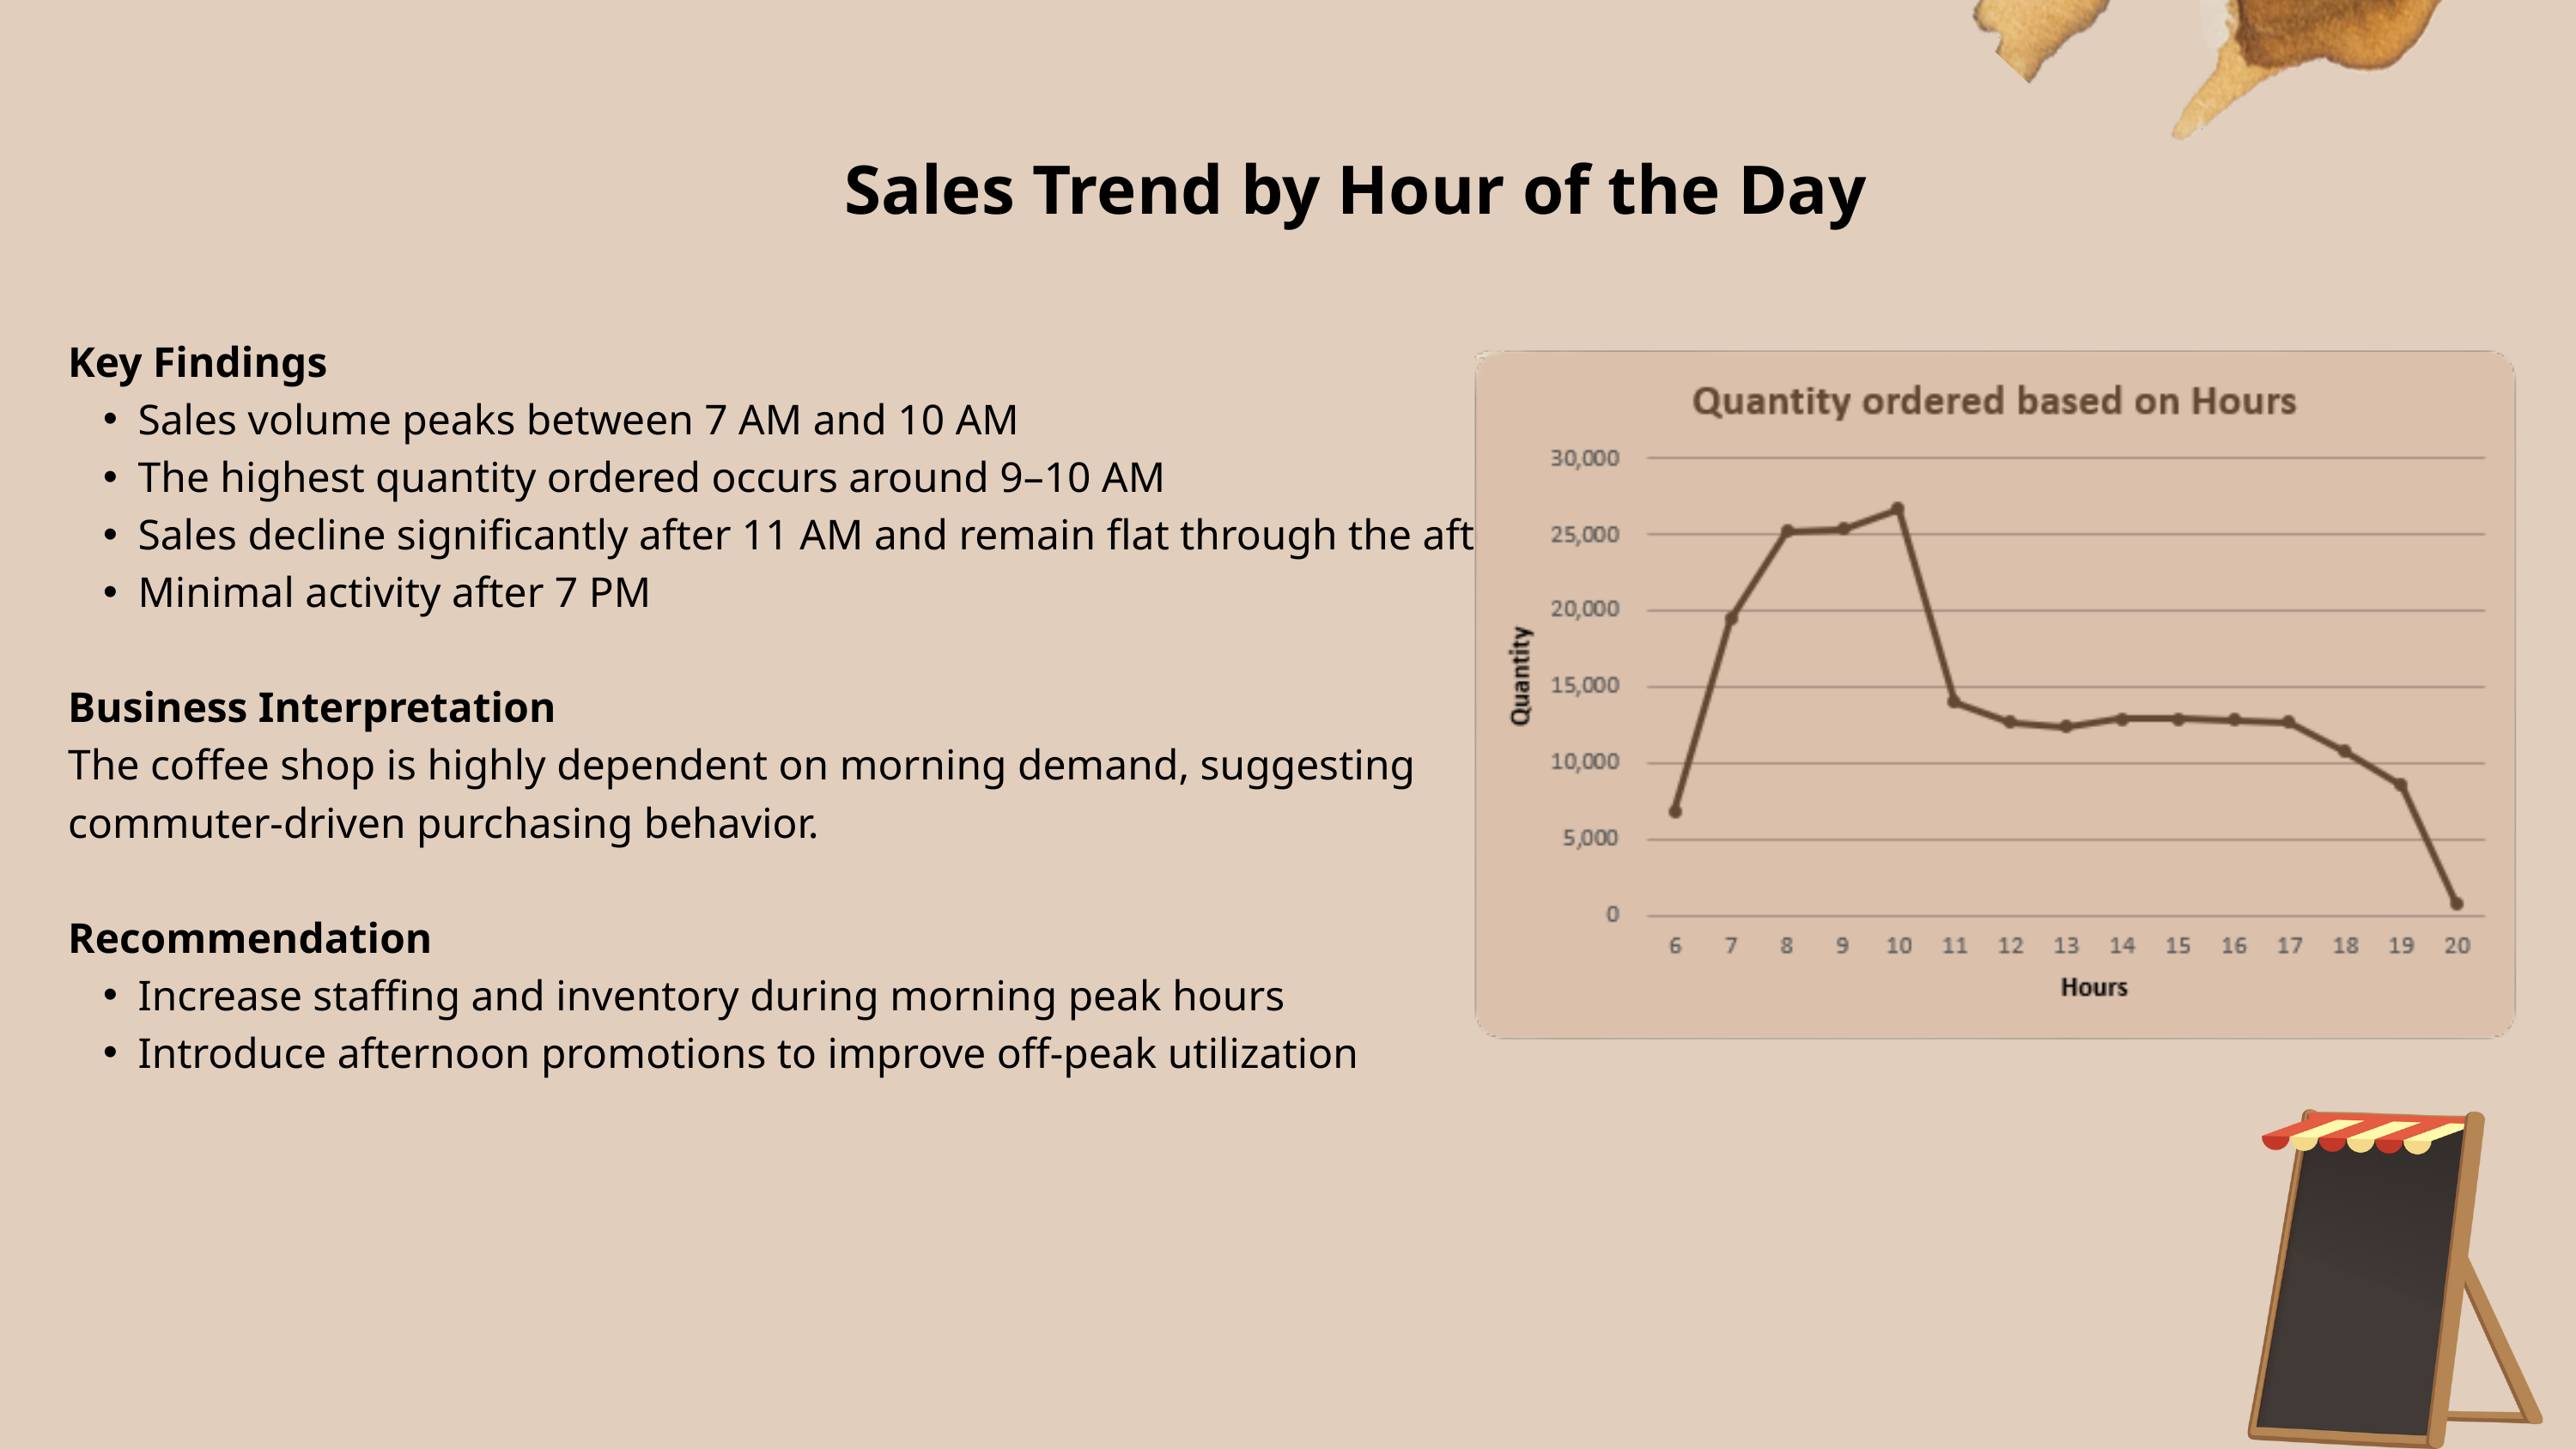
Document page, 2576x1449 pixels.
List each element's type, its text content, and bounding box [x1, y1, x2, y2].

text_box Sales Trend by Hour of the Day [844, 134, 1911, 228]
text_box [1472, 334, 2523, 1055]
text_box Key Findings Sales volume peaks between 7 AM and 10 AM The highest quantity ordered occurs around 9–10 AM Sales decline significantly after 11 AM and remain flat through the afternoon Minimal activity after 7 PM Business Interpretation The coffee shop is highly dependent on morning demand, suggesting commuter-driven purchasing behavior. Recommendation Increase staffing and inventory during morning peak hours Introduce afternoon promotions to improve off-peak utilization [68, 327, 1620, 1135]
text_box [1940, 0, 2576, 334]
text_box [2247, 1109, 2543, 1449]
